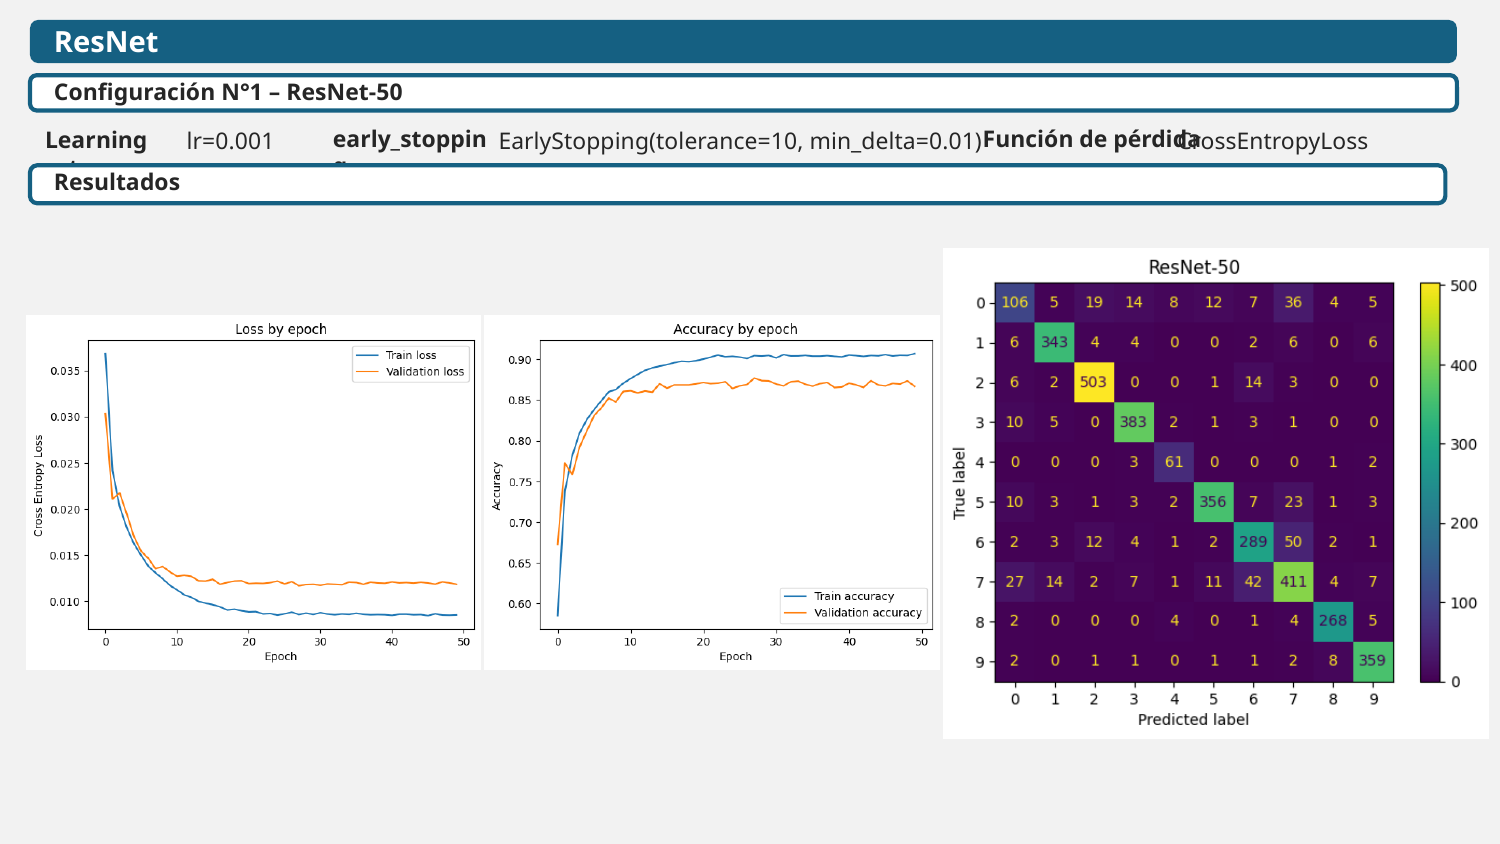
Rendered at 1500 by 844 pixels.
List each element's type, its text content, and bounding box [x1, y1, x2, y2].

text_box Resultados [54, 168, 307, 195]
text_box EarlyStopping(tolerance=10, min_delta=0.01) [498, 123, 1000, 158]
text_box Configuración N°1 – ResNet-50 [54, 78, 983, 104]
text_box [29, 165, 1446, 204]
text_box [30, 75, 1457, 111]
picture [943, 248, 1489, 739]
text_box Learning rate [45, 125, 186, 165]
picture [483, 314, 940, 671]
picture [25, 314, 481, 671]
text_box [29, 19, 1457, 64]
text_box lr=0.001 [186, 123, 290, 162]
text_box early_stopping [332, 124, 500, 165]
text_box ResNet [54, 25, 861, 56]
text_box Función de pérdida [982, 124, 1177, 153]
text_box CrossEntropyLoss [1177, 124, 1450, 162]
